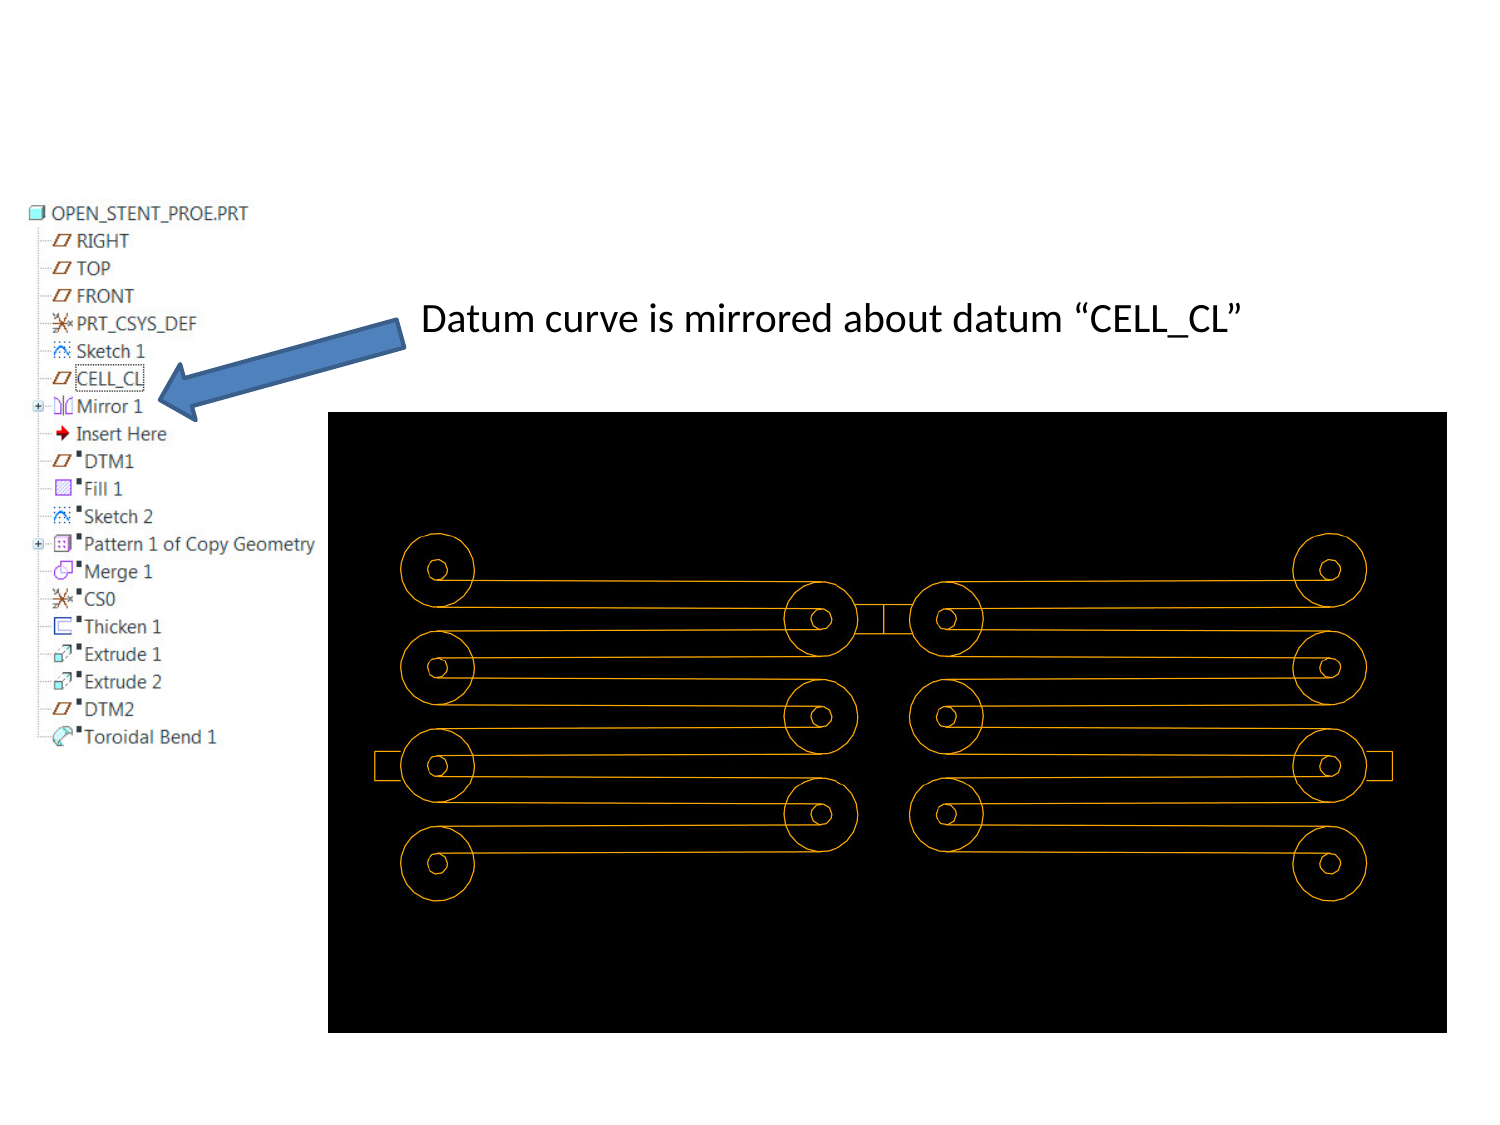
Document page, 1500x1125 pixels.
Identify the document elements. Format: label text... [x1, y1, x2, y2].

text_box [397, 317, 407, 352]
text_box Datum curve is mirrored about datum “CELL_CL” [406, 282, 1369, 348]
picture [24, 199, 1447, 1033]
